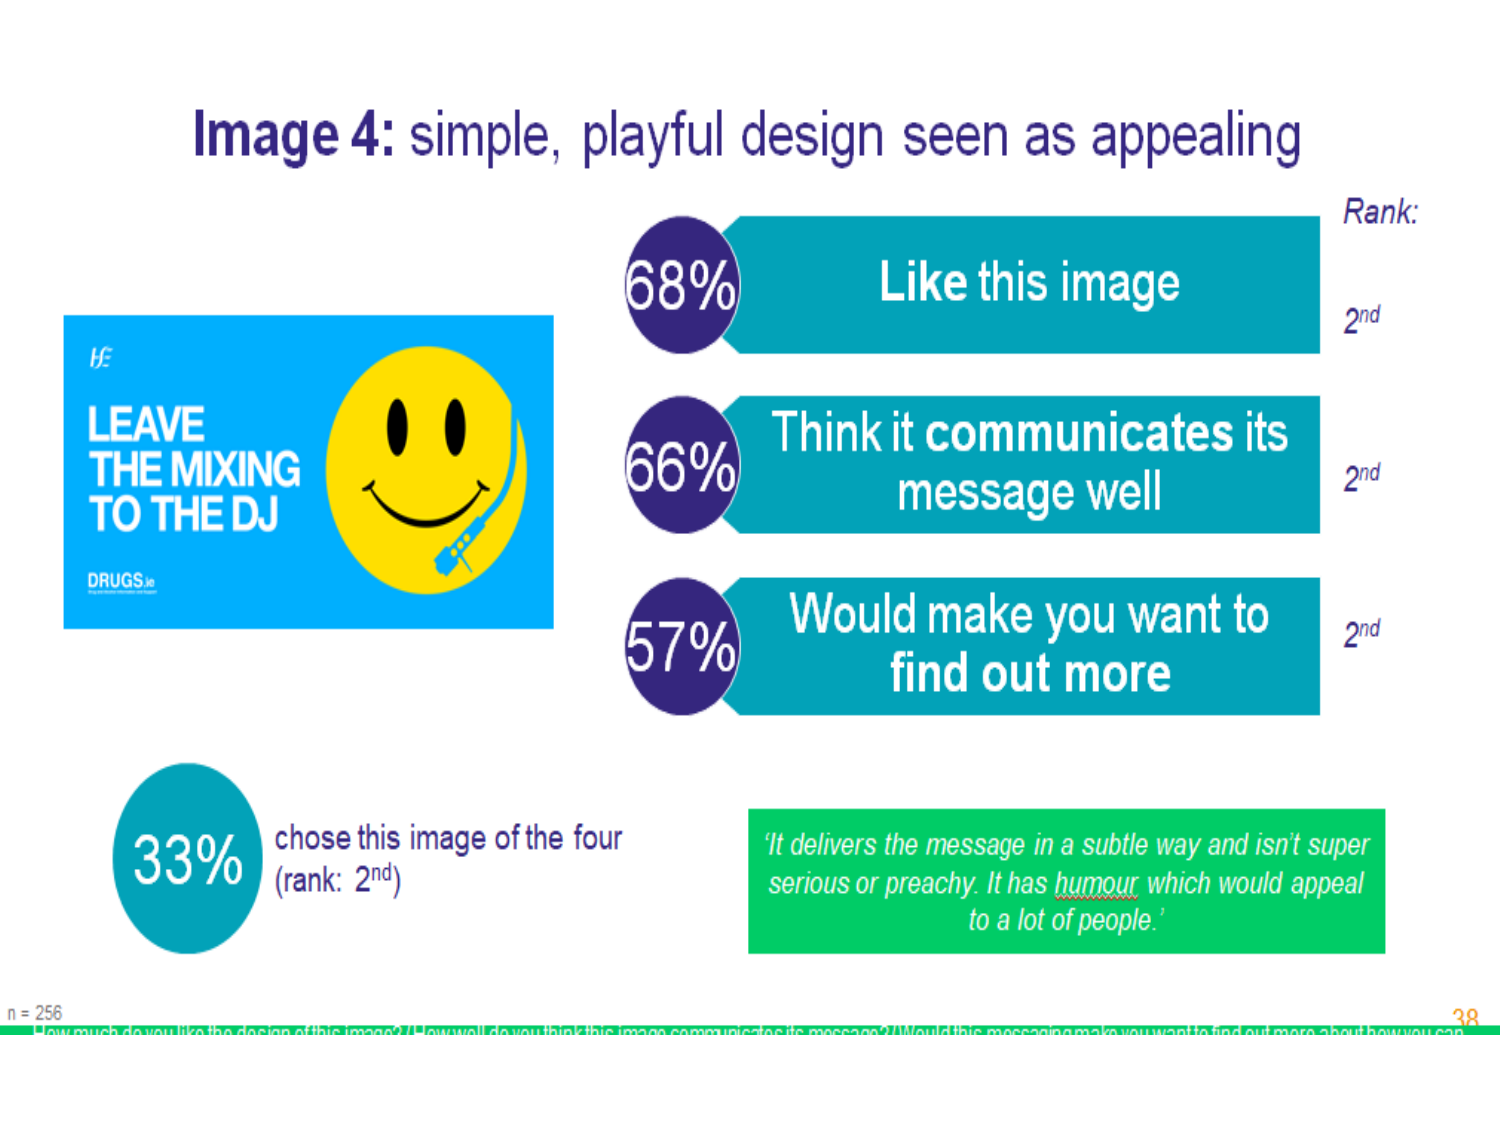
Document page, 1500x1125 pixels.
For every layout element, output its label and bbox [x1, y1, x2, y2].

picture [0, 66, 1500, 1036]
